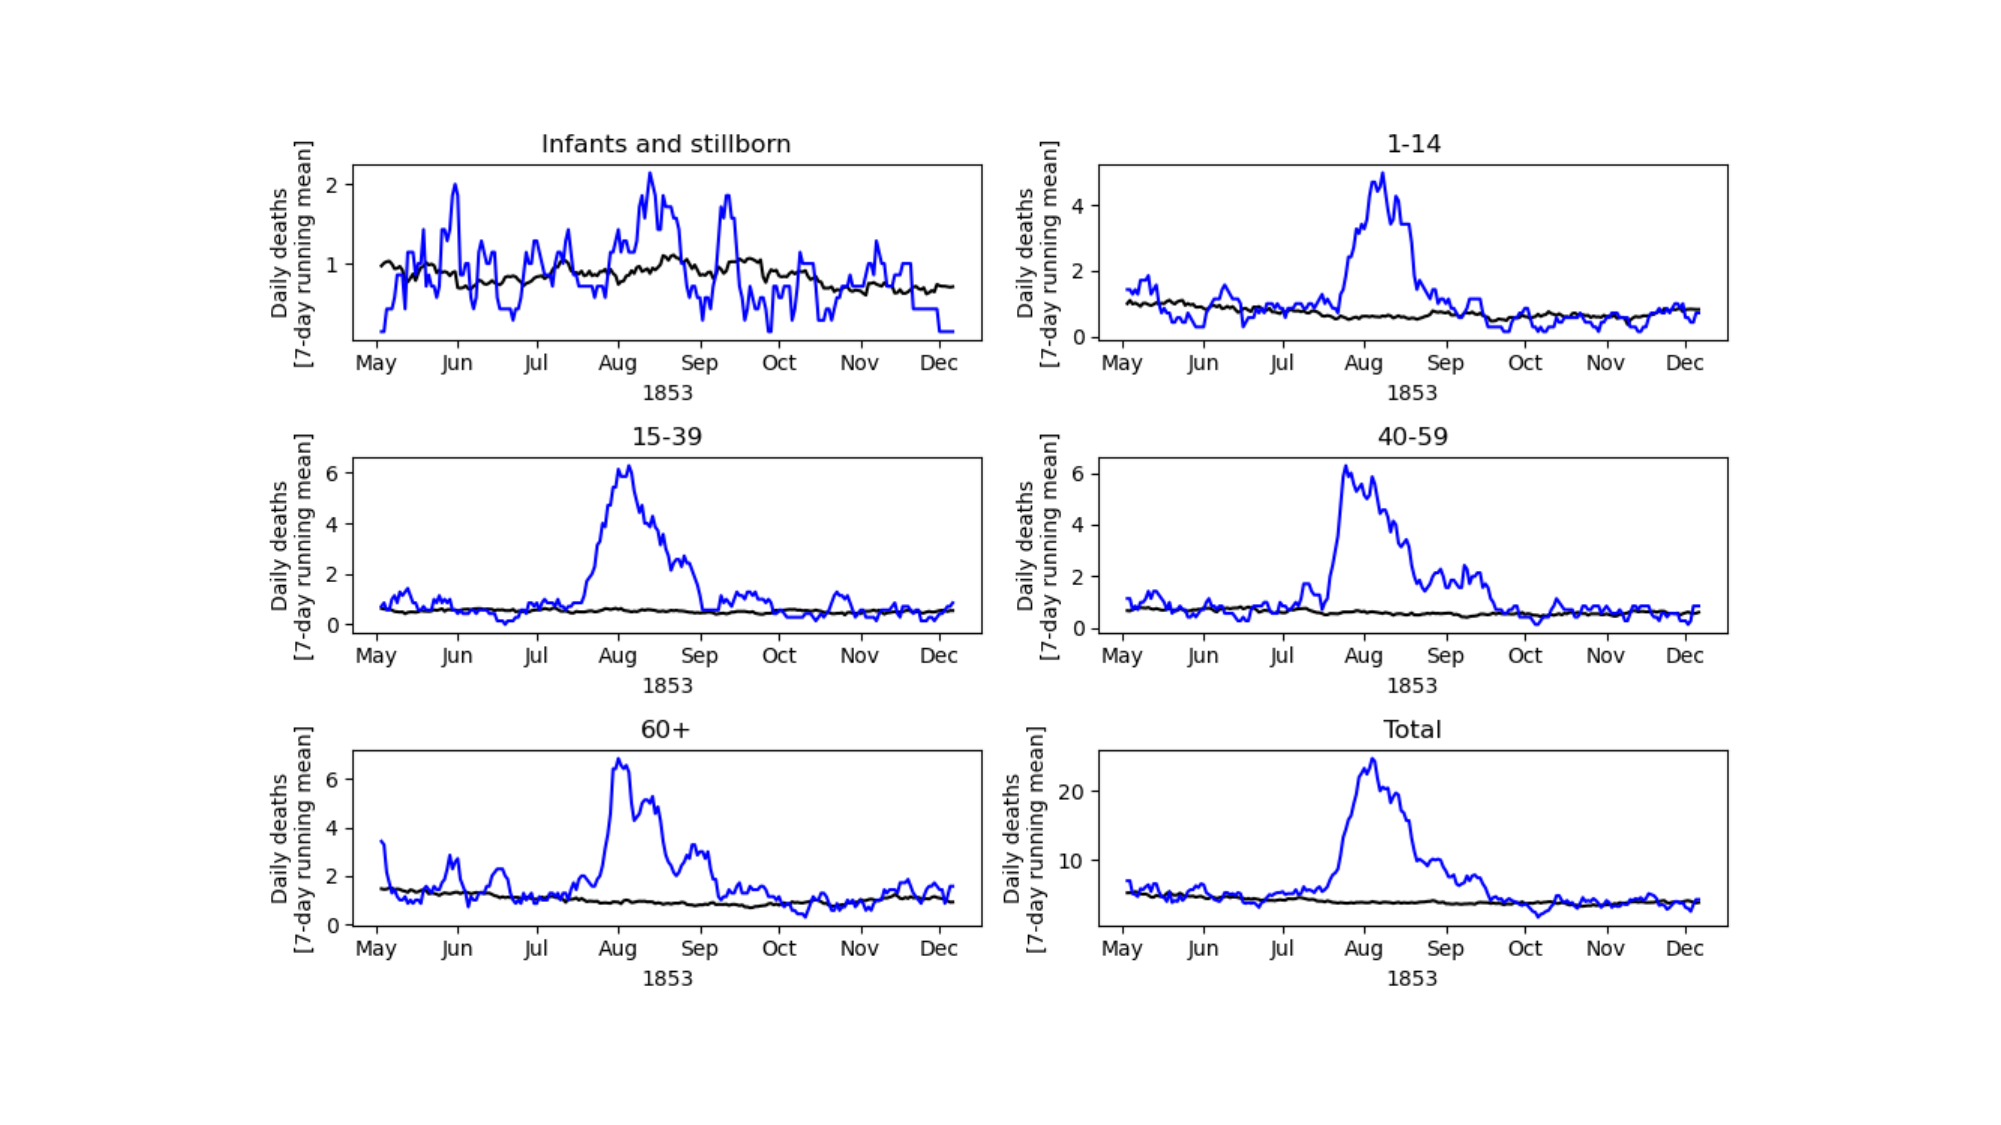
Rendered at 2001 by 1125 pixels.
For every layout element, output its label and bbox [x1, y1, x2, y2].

picture [249, 112, 1750, 1013]
